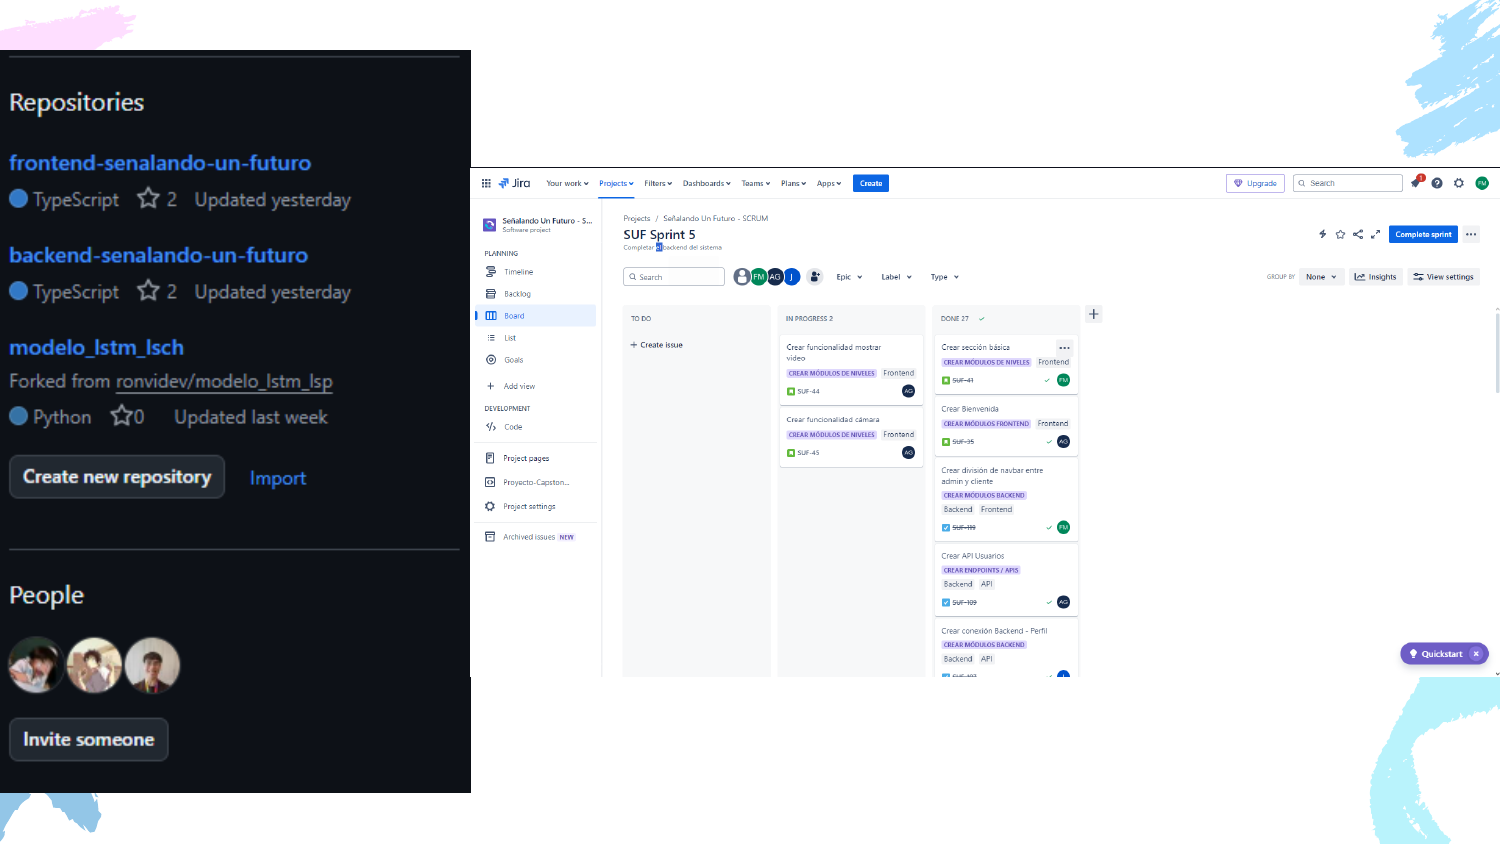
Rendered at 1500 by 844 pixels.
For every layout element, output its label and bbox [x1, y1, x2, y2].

picture [0, 50, 1500, 794]
